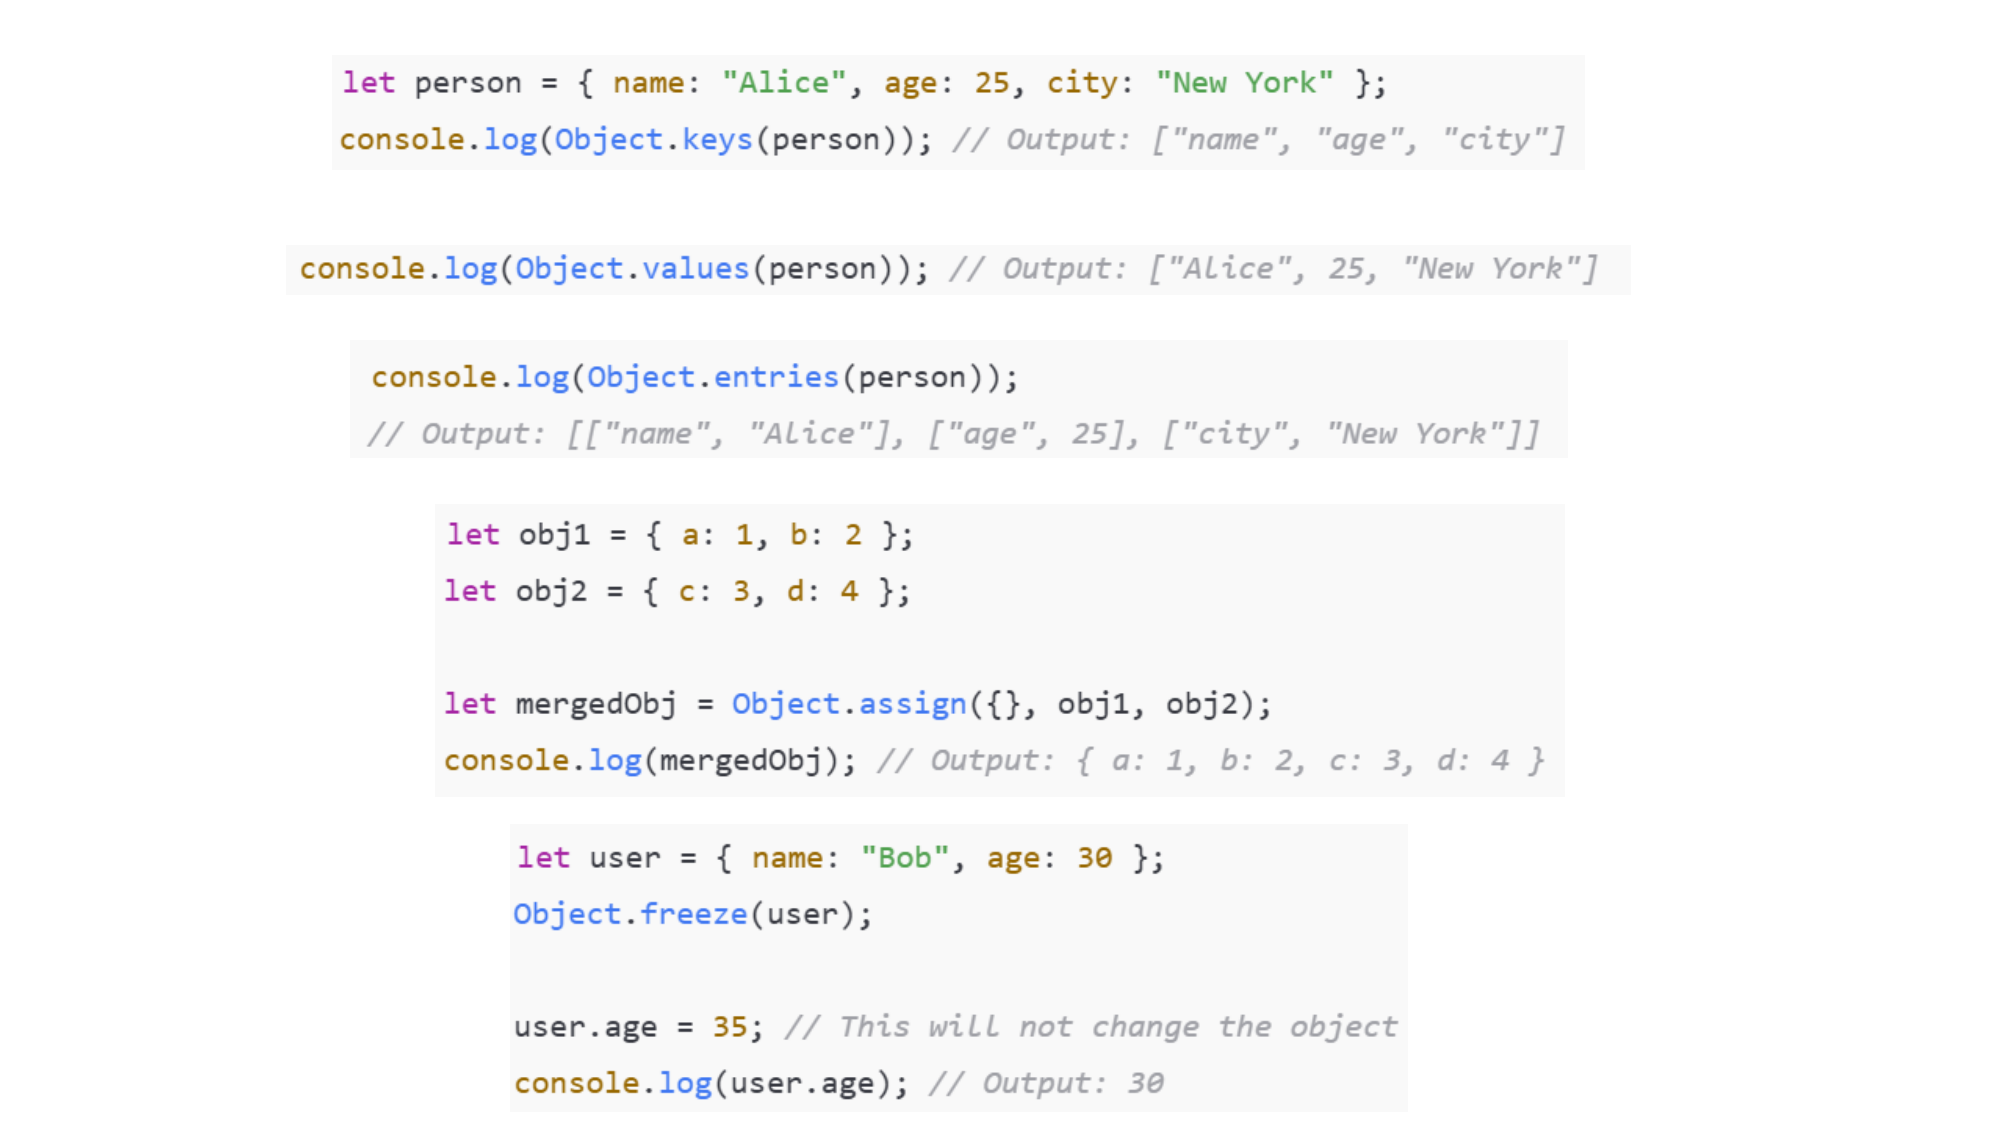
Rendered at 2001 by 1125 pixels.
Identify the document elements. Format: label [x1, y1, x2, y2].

picture [349, 340, 1568, 459]
picture [332, 54, 1586, 170]
picture [435, 503, 1565, 798]
picture [286, 245, 1632, 295]
picture [509, 823, 1408, 1113]
